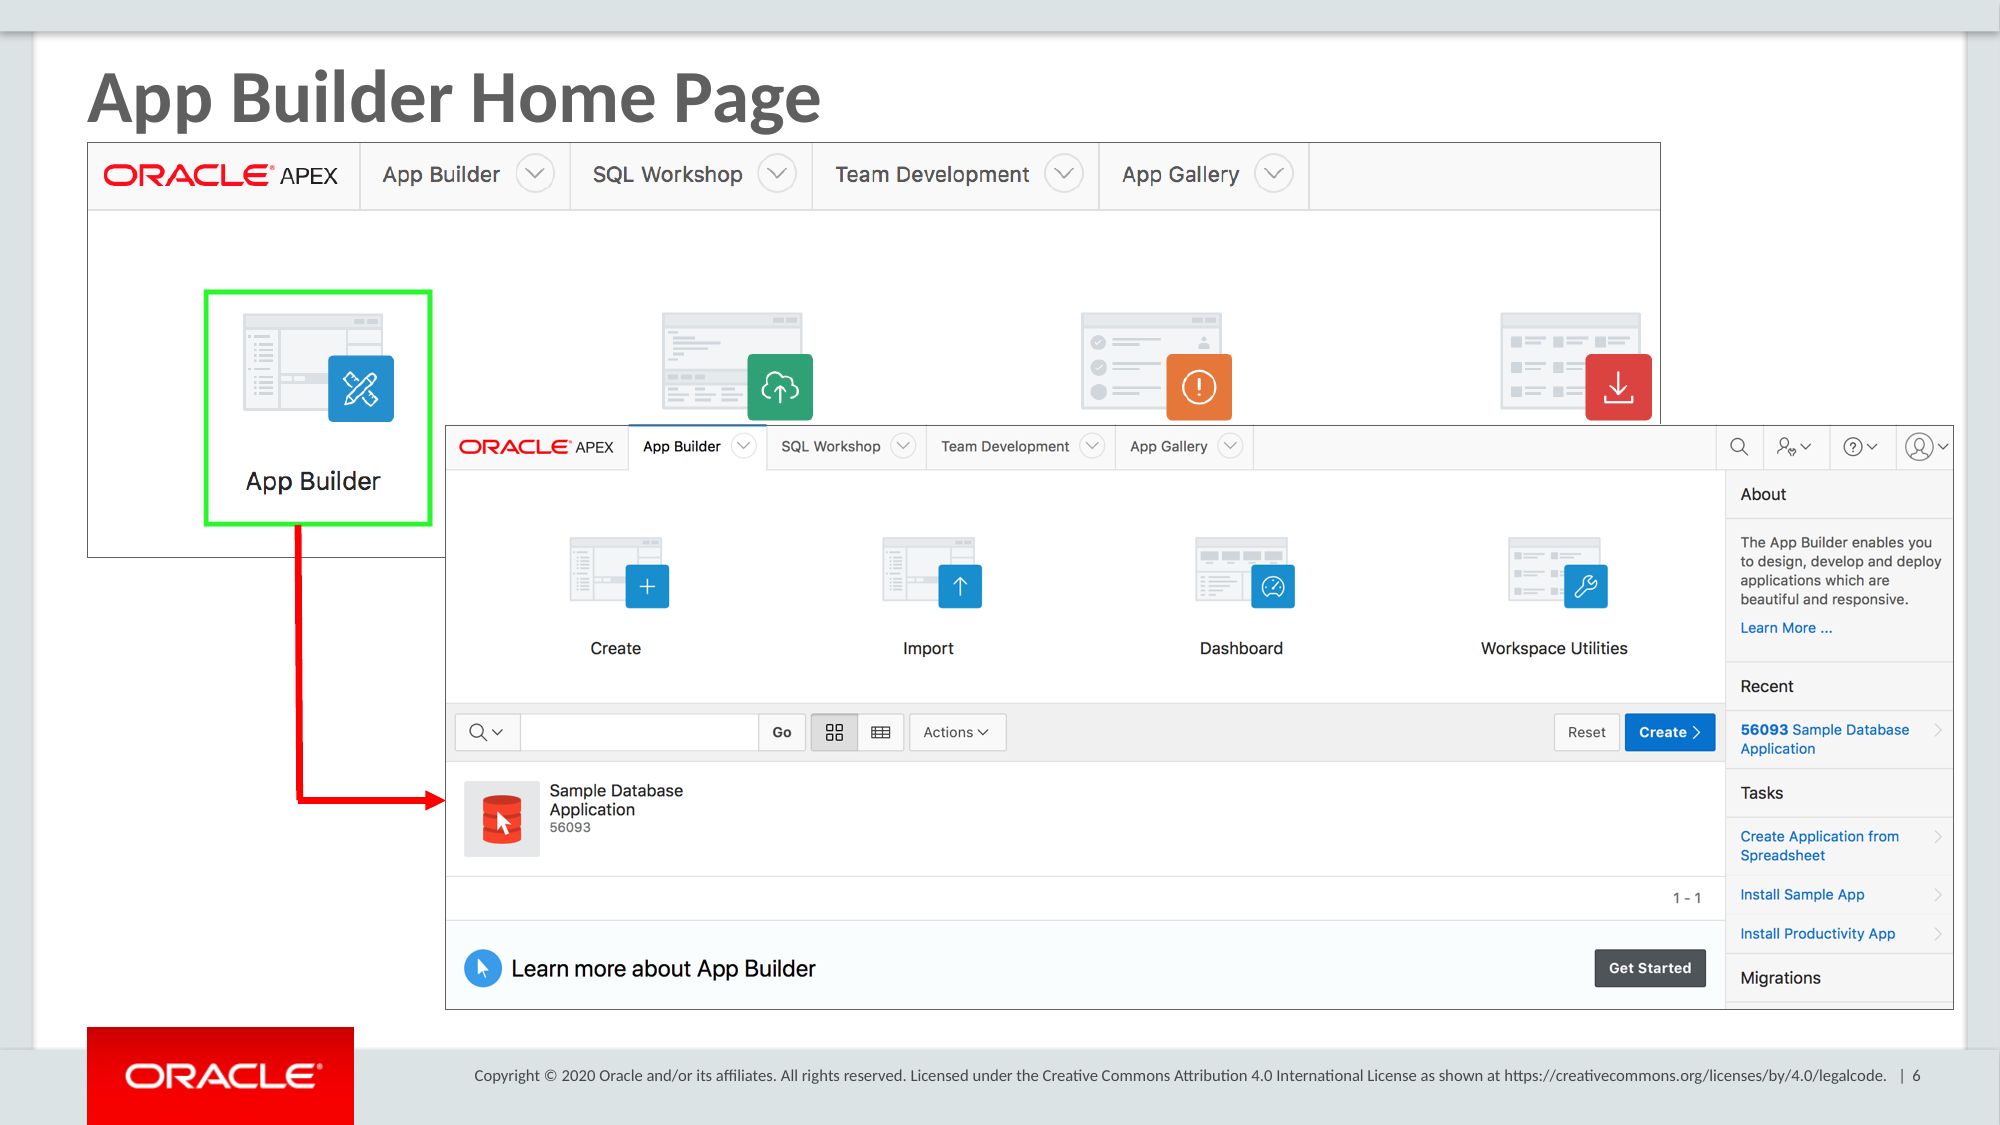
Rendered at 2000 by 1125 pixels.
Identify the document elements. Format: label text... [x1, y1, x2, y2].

picture [86, 142, 1954, 1011]
text_box [300, 794, 440, 807]
title App Builder Home Page [87, 66, 1913, 138]
picture [87, 1027, 354, 1125]
